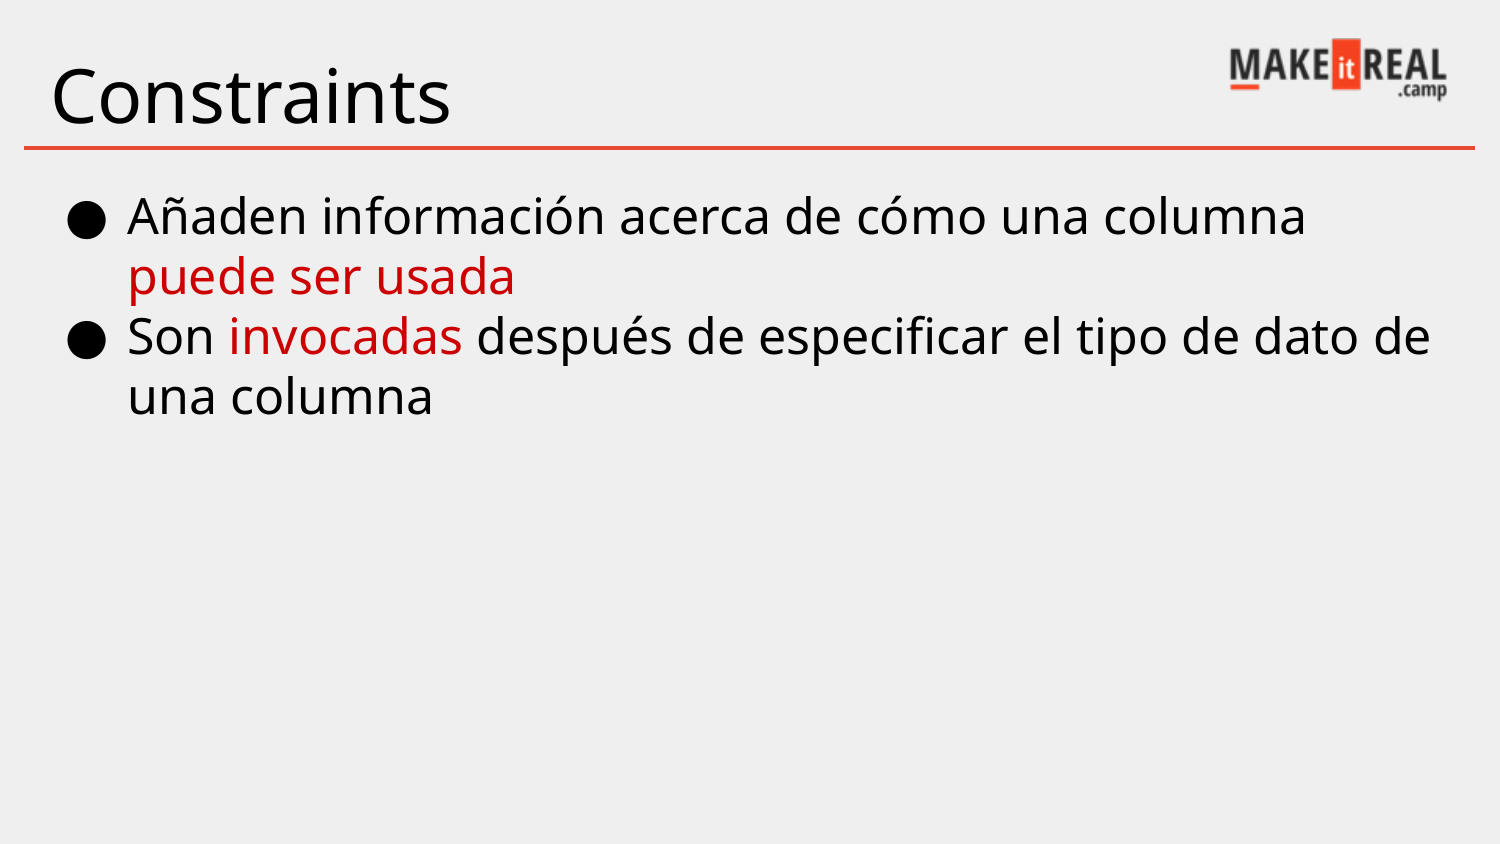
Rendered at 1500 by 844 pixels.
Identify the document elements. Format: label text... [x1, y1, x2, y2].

picture [1202, 15, 1476, 126]
text_box Constraints [35, 33, 1205, 137]
picture [24, 146, 1476, 151]
text_box Añaden información acerca de cómo una columna puede ser usada Son invocadas después de especificar el tipo de dato de una columna [37, 169, 1459, 805]
